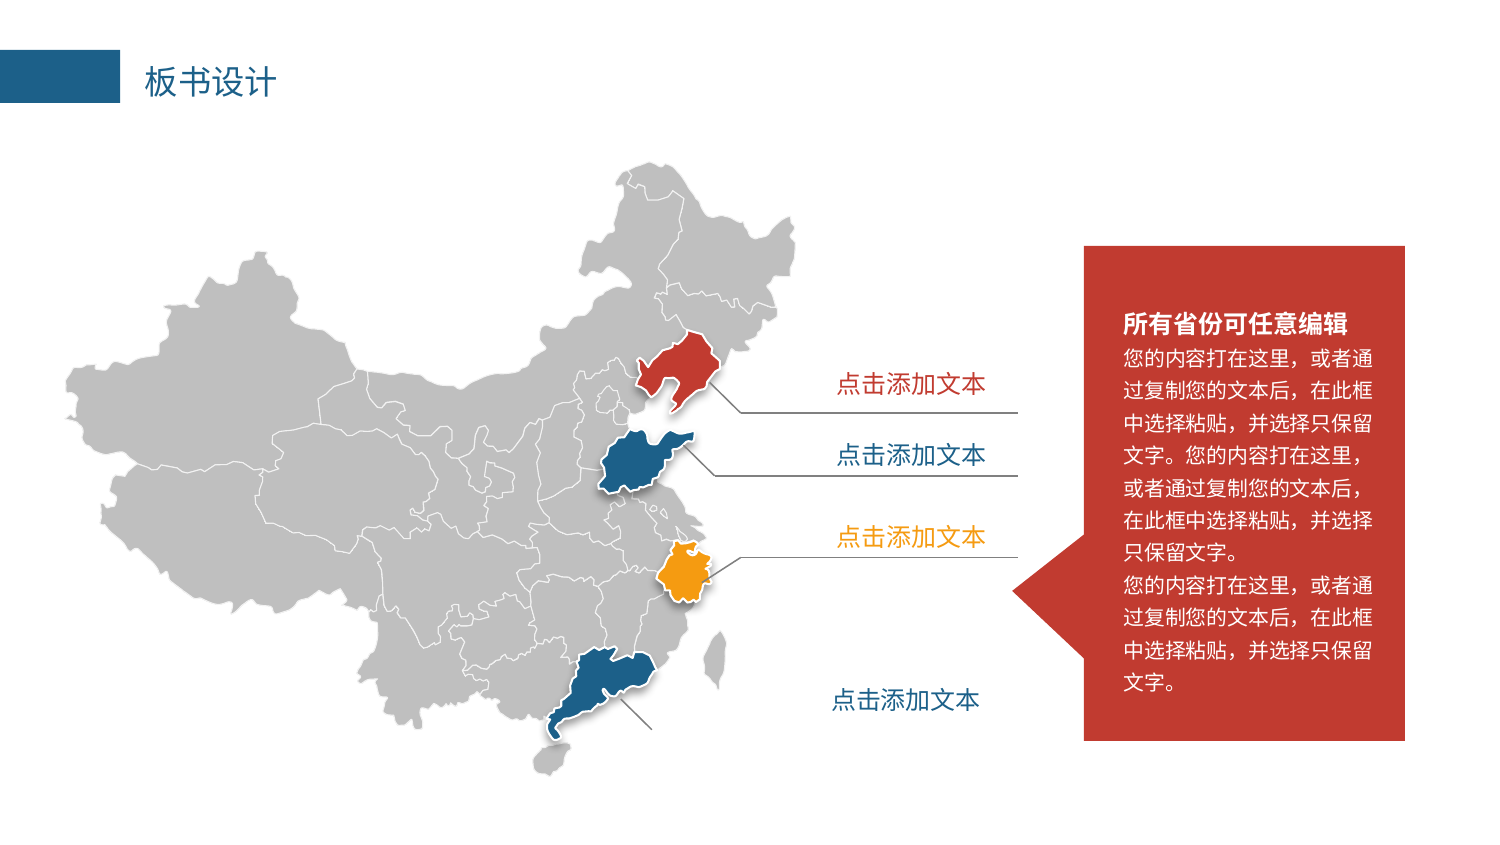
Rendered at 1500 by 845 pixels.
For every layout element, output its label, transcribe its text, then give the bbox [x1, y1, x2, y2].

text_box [64, 161, 796, 777]
text_box 所有省份可任意编辑 您的内容打在这里，或者通过复制您的文本后，在此框中选择粘贴，并选择只保留文字。您的内容打在这里，或者通过复制您的文本后，在此框中选择粘贴，并选择只保留文字。 您的内容打在这里，或者通过复制您的文本后，在此框中选择粘贴，并选择只保留文字。 [1112, 272, 1385, 701]
text_box 点击添加文本 [819, 679, 993, 721]
text_box [1010, 243, 1408, 743]
text_box 点击添加文本 [825, 515, 998, 556]
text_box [709, 382, 741, 414]
text_box 点击添加文本 [825, 362, 998, 405]
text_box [683, 444, 715, 476]
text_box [701, 557, 741, 583]
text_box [620, 698, 653, 730]
text_box 点击添加文本 [825, 433, 998, 474]
